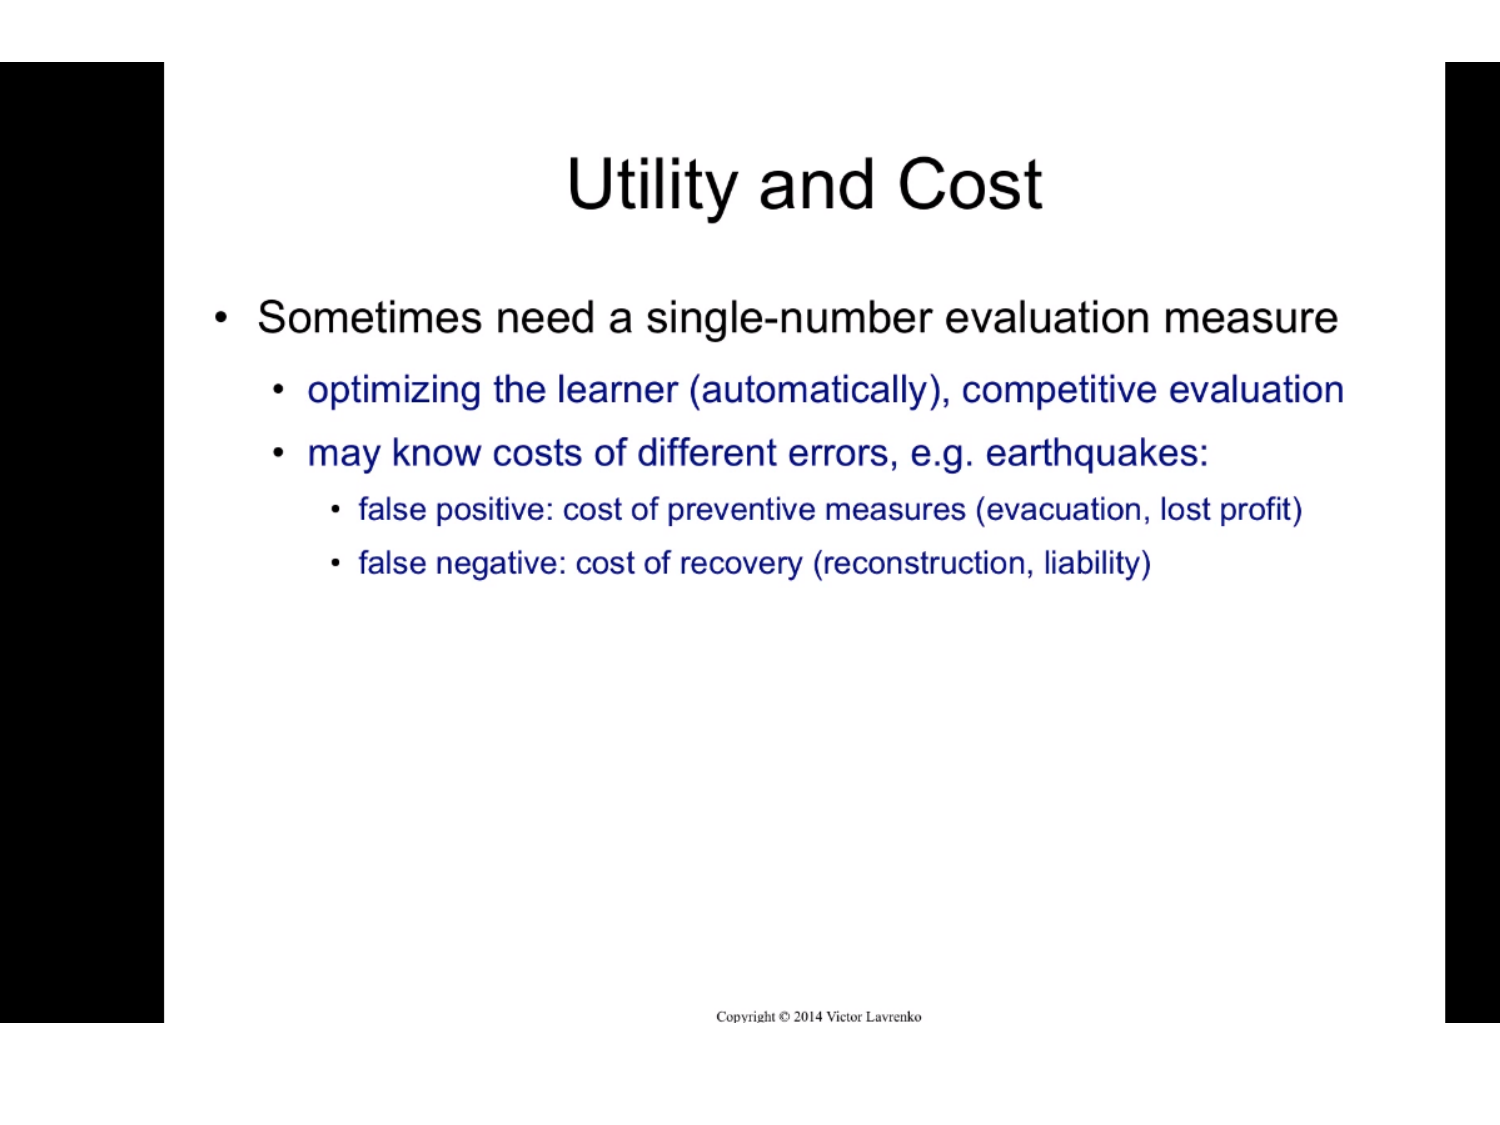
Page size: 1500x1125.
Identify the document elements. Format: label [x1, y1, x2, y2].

picture [0, 62, 1500, 1023]
